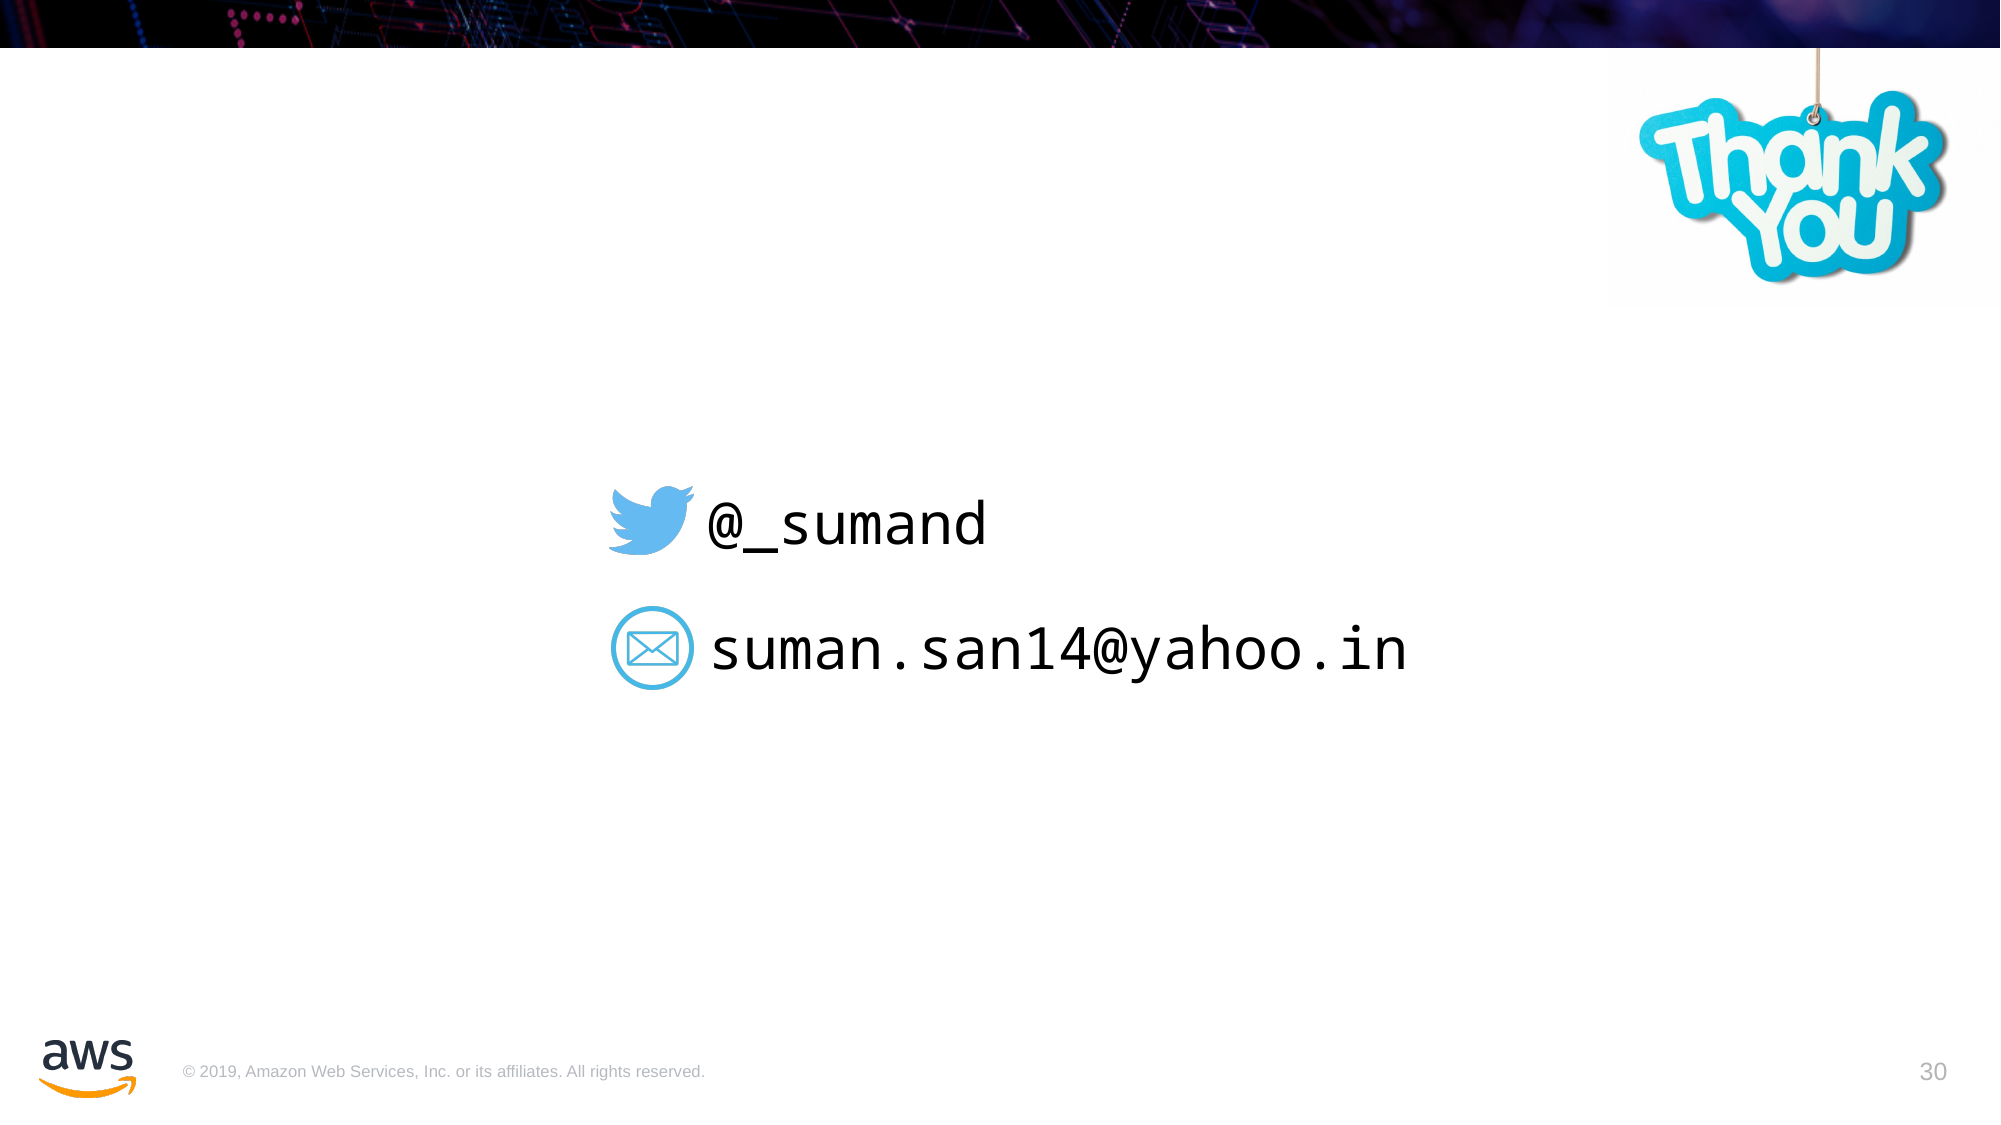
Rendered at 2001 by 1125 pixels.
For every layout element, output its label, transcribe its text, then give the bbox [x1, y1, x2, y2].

picture [611, 606, 694, 690]
picture [0, 0, 2000, 309]
picture [39, 1040, 136, 1098]
picture [609, 478, 694, 563]
slide_number 30 [1512, 1040, 1963, 1101]
text_box suman.san14@yahoo.in [693, 603, 1627, 689]
text_box @_sumand [693, 478, 1075, 564]
